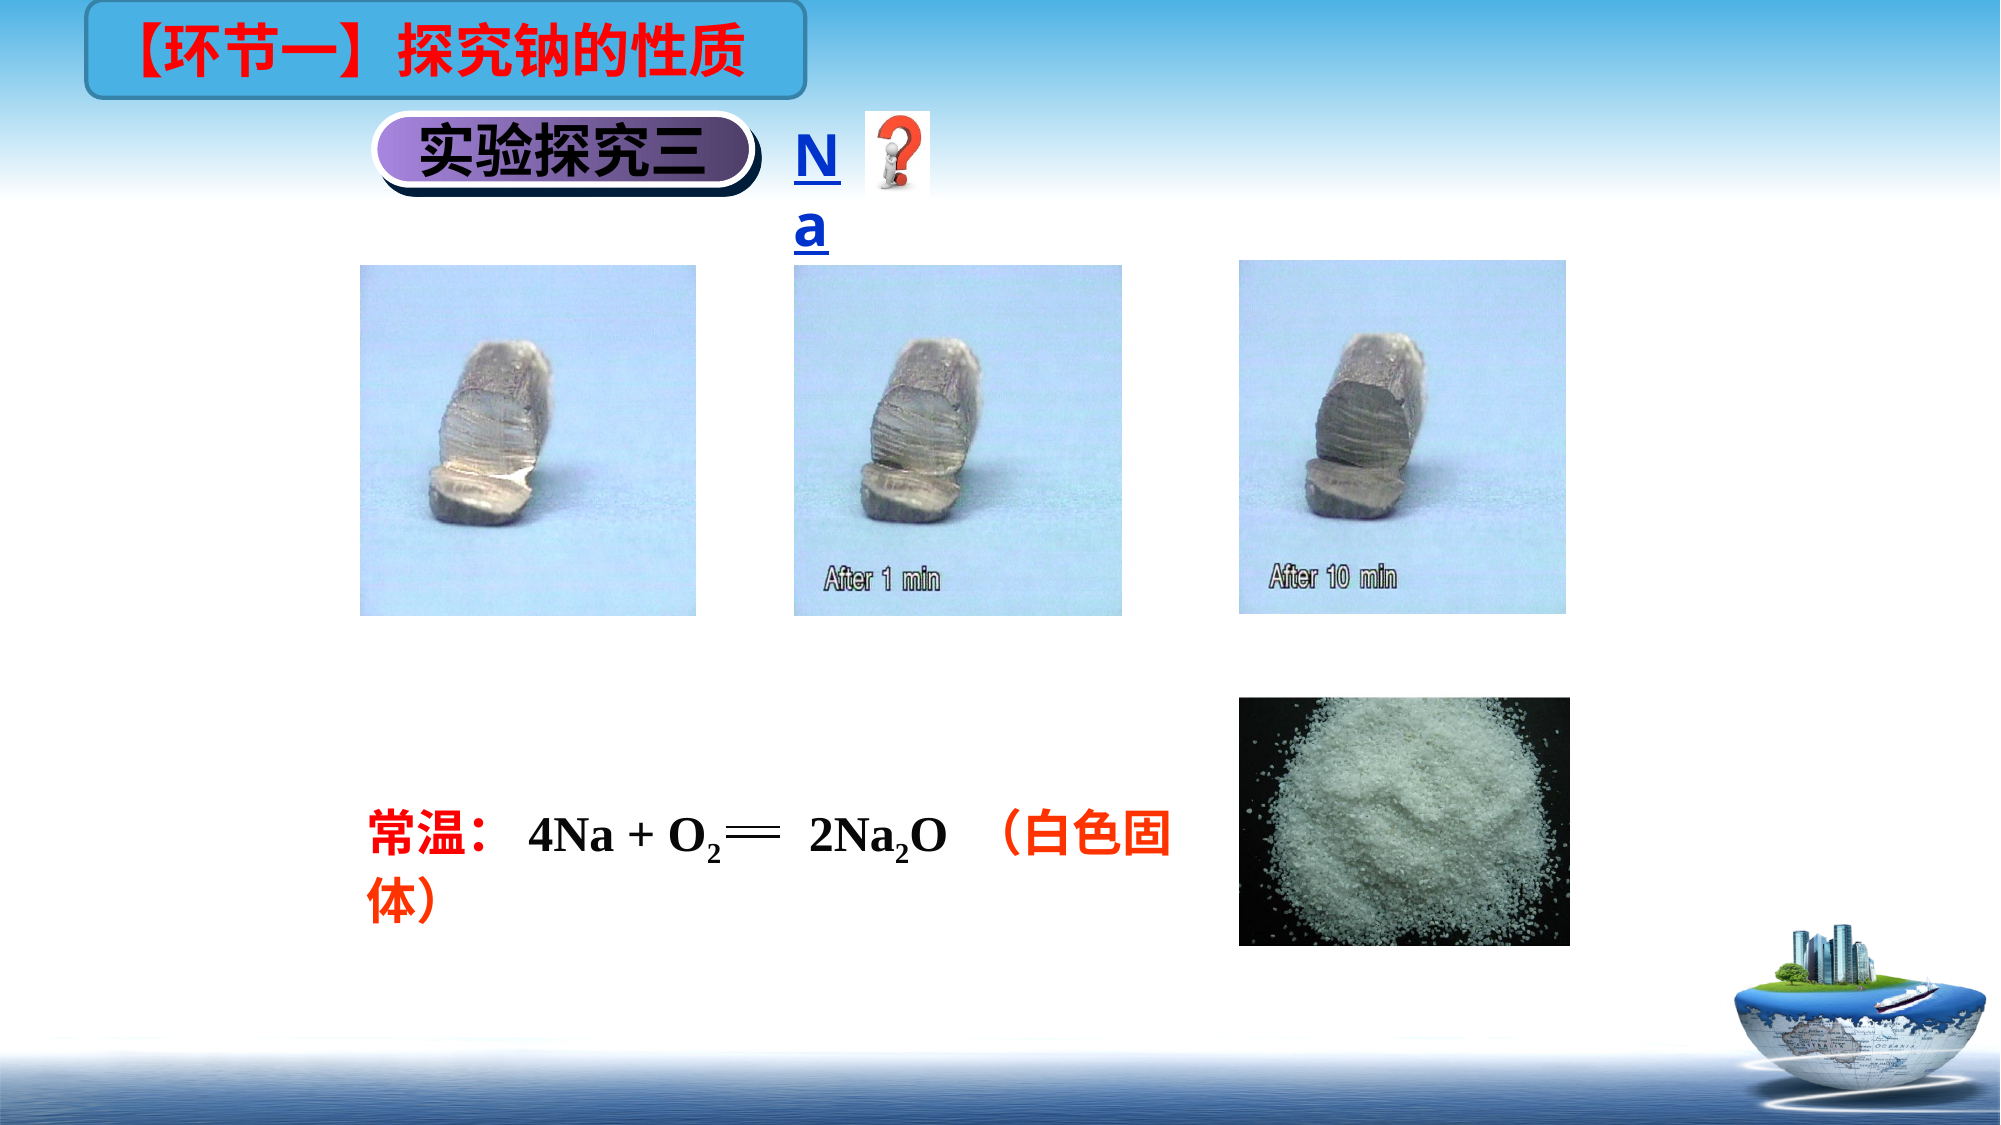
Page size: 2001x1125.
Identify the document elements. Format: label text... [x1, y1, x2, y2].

text_box 【环节一】探究钠的性质 [84, 0, 808, 100]
picture [865, 111, 930, 197]
text_box 实验探究三 [374, 113, 753, 185]
picture [0, 920, 2001, 1125]
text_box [359, 260, 1566, 616]
text_box Na [779, 110, 874, 258]
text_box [351, 656, 1570, 987]
